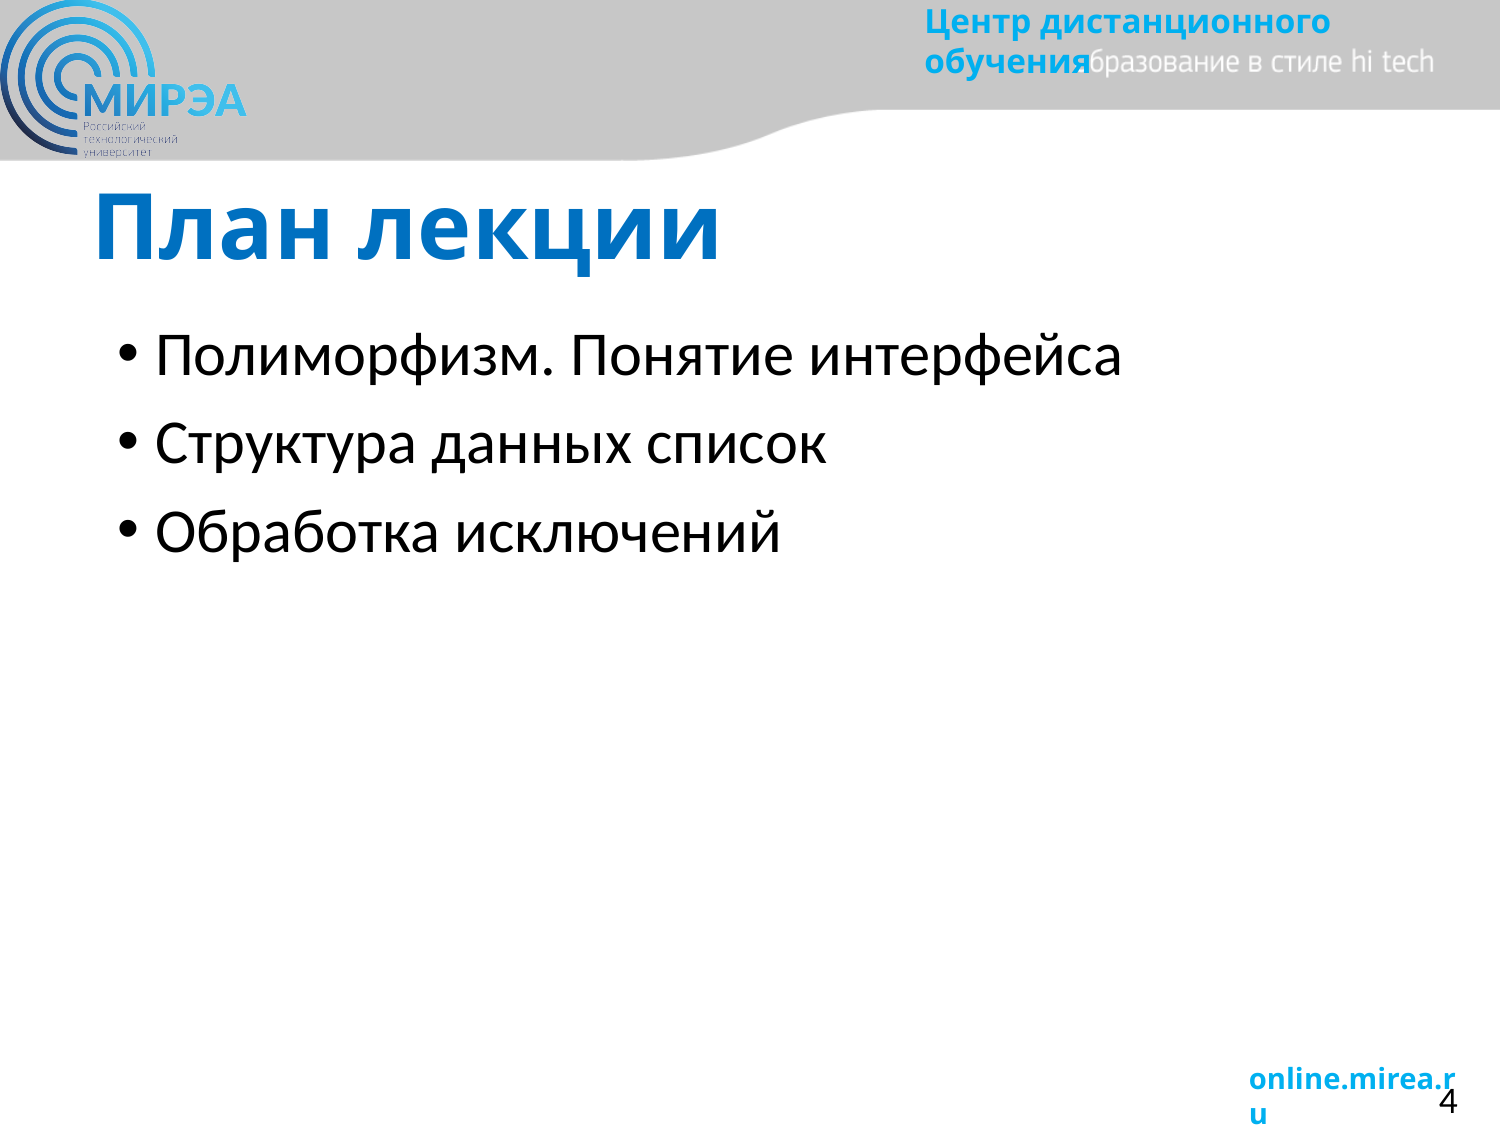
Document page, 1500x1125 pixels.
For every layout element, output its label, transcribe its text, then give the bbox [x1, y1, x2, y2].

list Полиморфизм. Понятие интерфейса Структура данных список Обработка исключений [103, 314, 1397, 1014]
title План лекции [76, 172, 1371, 315]
slide_number 4 [1423, 1068, 1500, 1114]
picture [0, 0, 247, 159]
